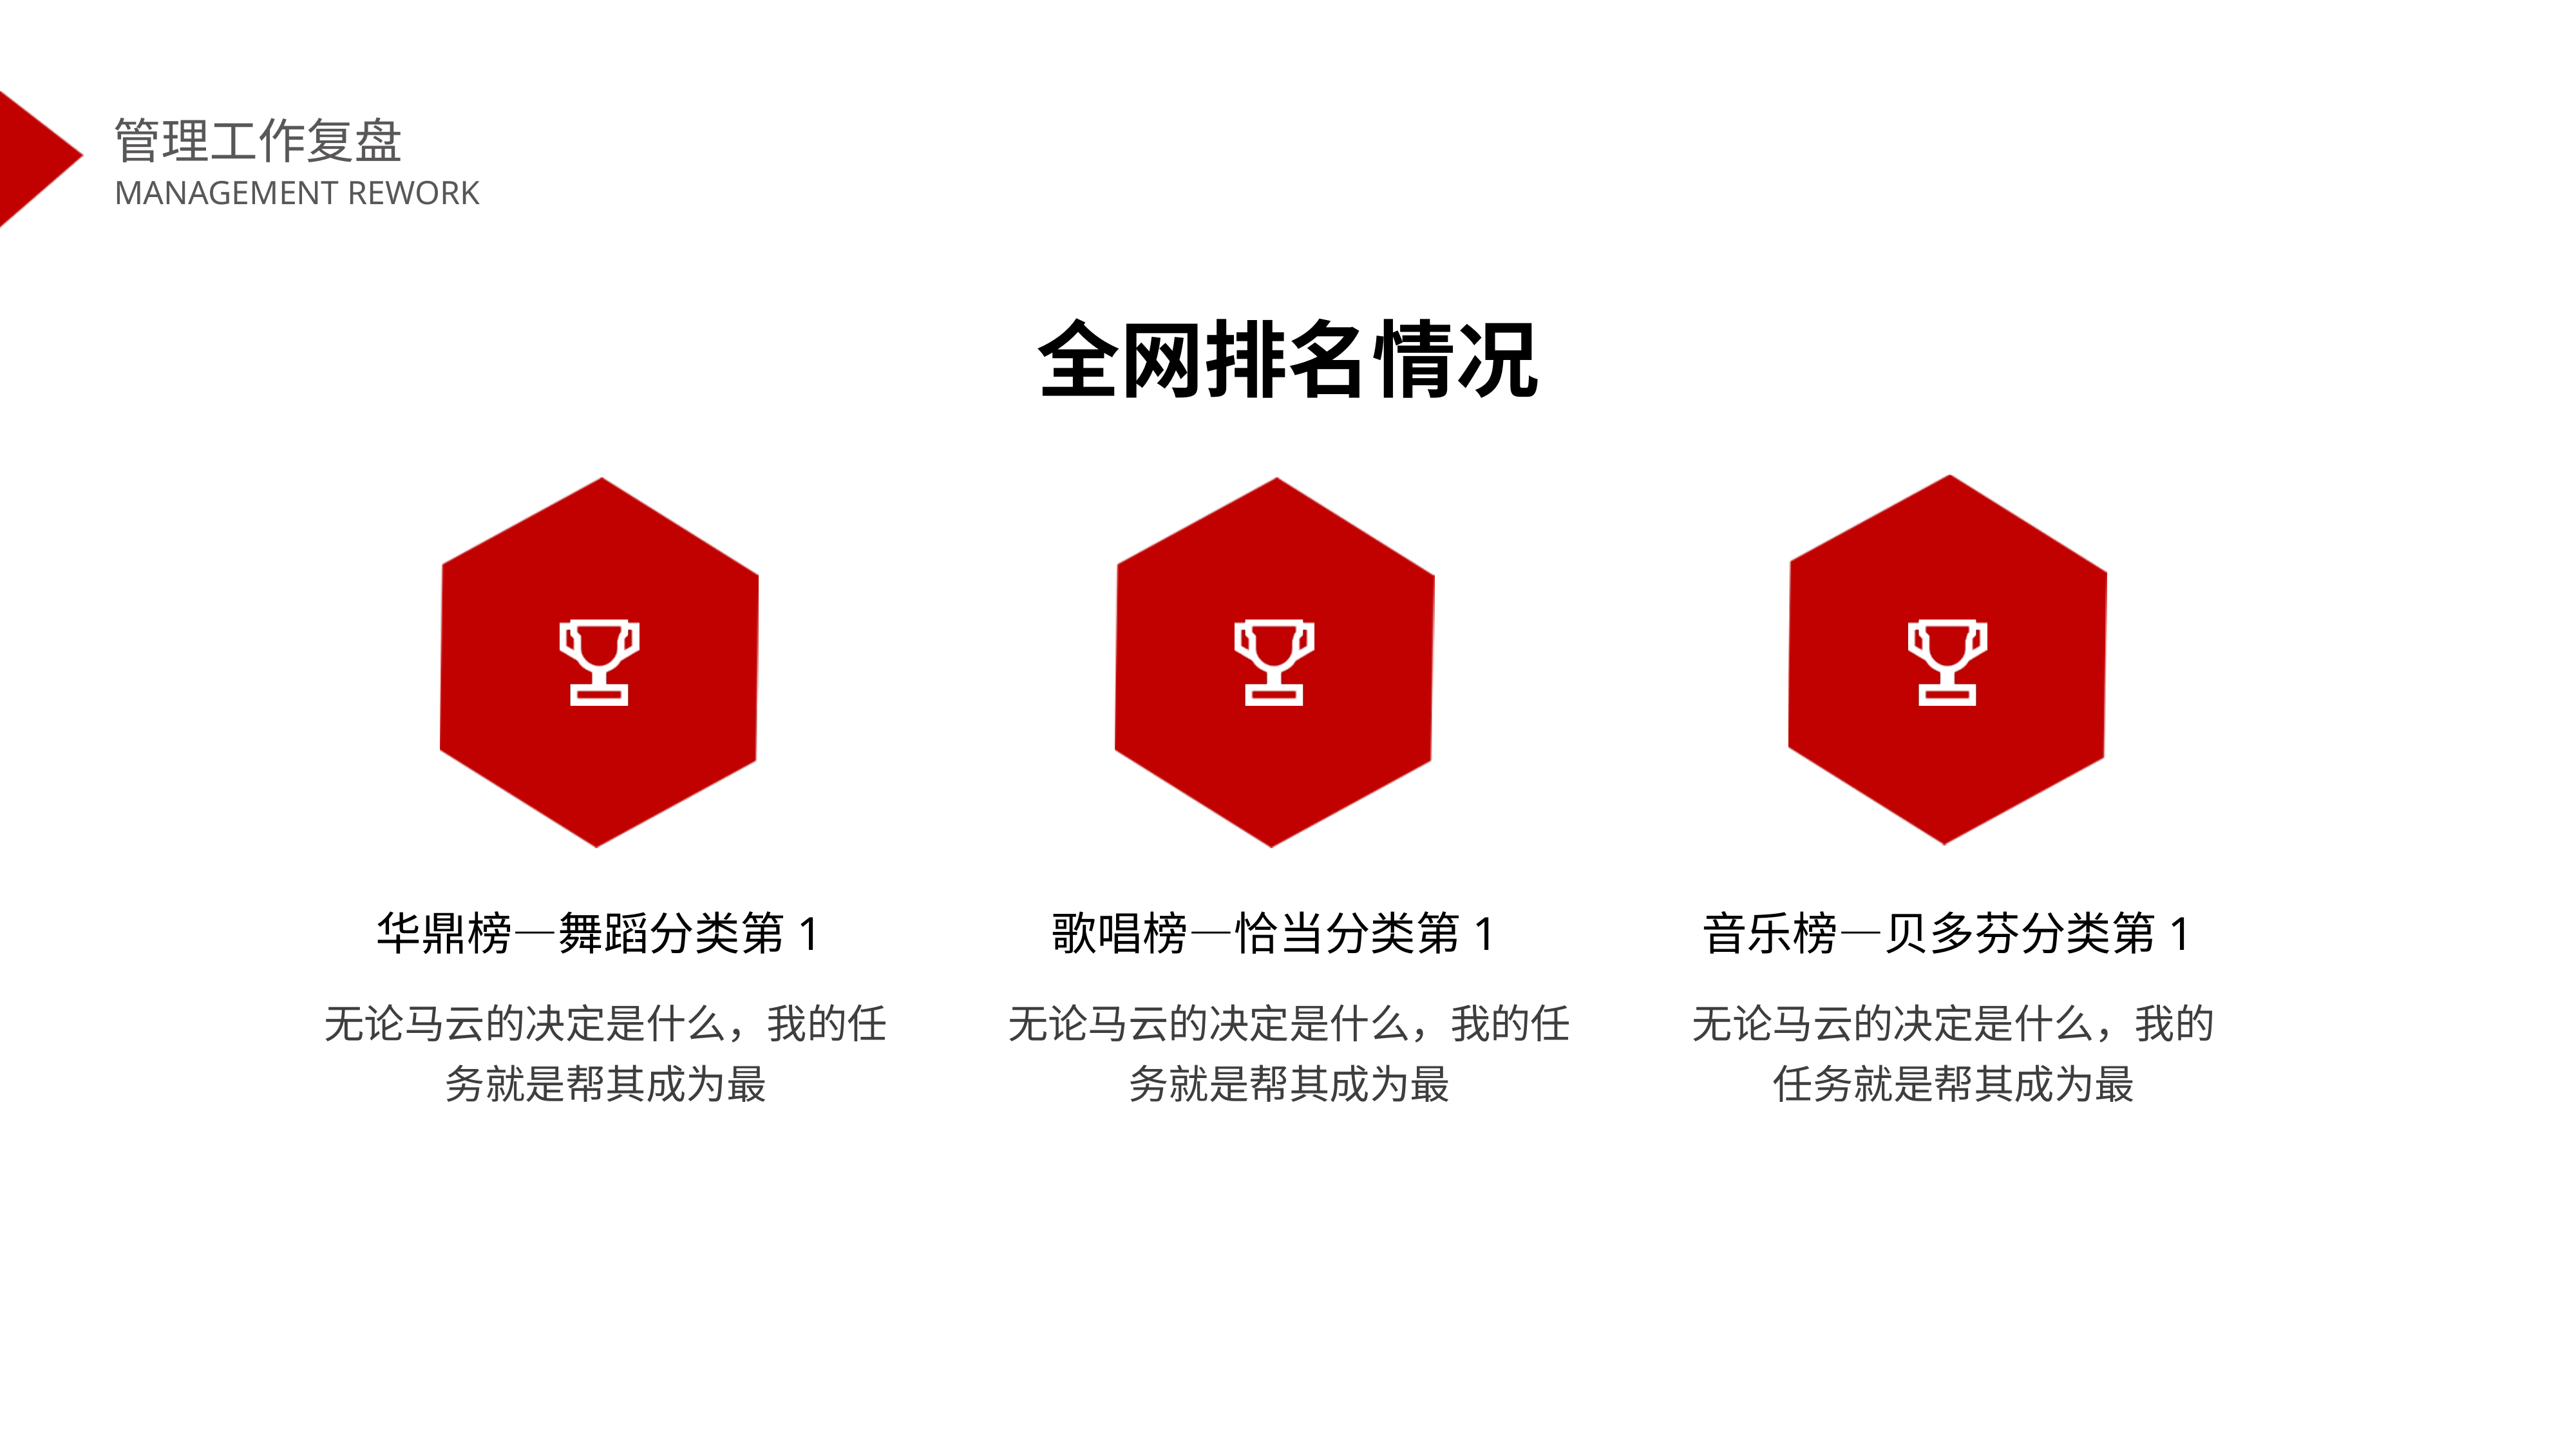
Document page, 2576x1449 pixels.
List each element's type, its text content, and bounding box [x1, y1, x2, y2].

text_box 无论马云的决定是什么，我的任务就是帮其成为最 [991, 981, 1588, 1101]
picture [440, 477, 759, 848]
text_box 无论马云的决定是什么，我的任务就是帮其成为最 [1672, 981, 2235, 1101]
text_box 无论马云的决定是什么，我的任务就是帮其成为最 [305, 981, 907, 1101]
text_box 歌唱榜—恰当分类第1 [960, 891, 1589, 956]
picture [1115, 477, 1435, 848]
picture [1788, 475, 2107, 846]
text_box 音乐榜—贝多芬分类第1 [1633, 891, 2262, 956]
text_box 管理工作复盘 [103, 106, 859, 164]
text_box 全网排名情况 [835, 302, 1741, 404]
picture [0, 91, 84, 229]
text_box 华鼎榜—舞蹈分类第1 [286, 891, 913, 956]
text_box MANAGEMENT REWORK [104, 167, 859, 207]
